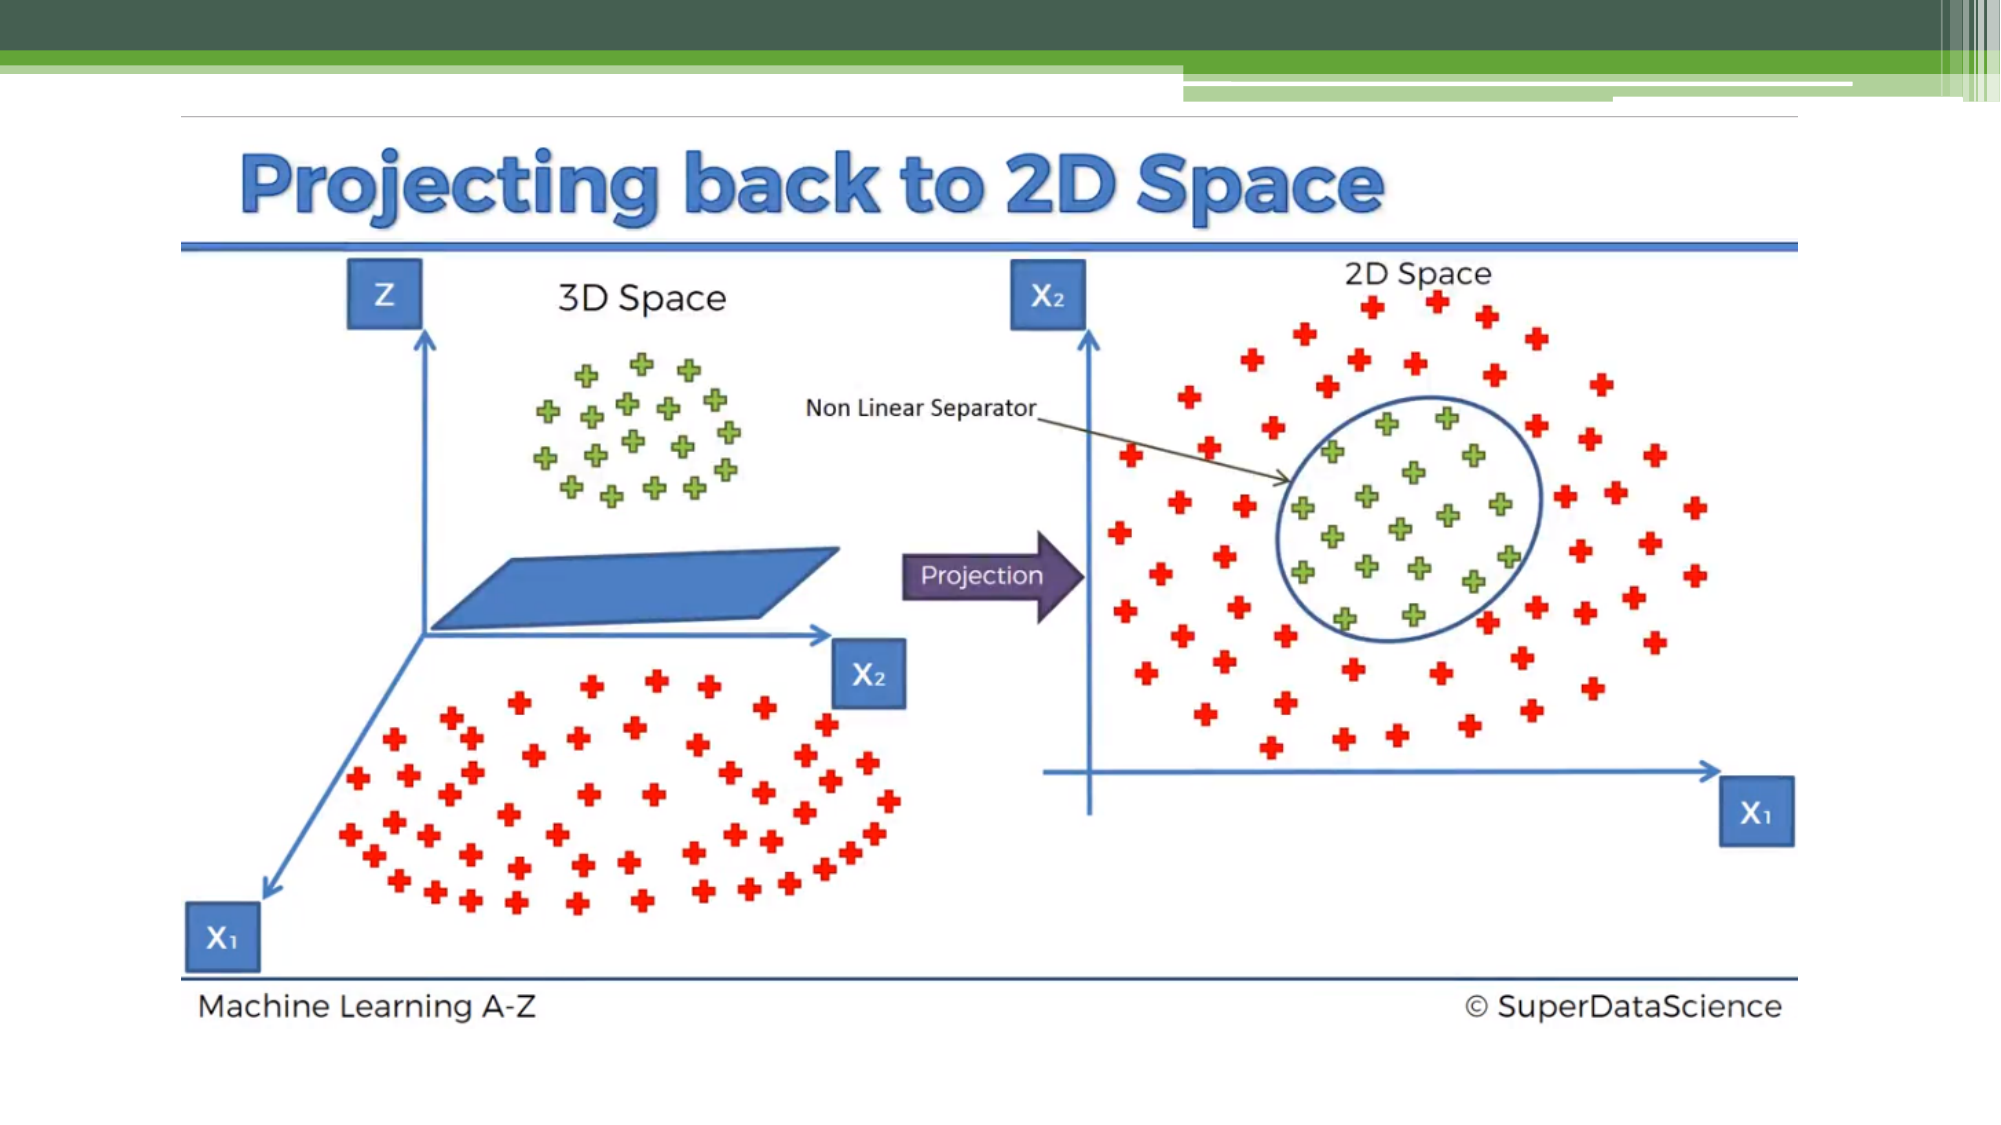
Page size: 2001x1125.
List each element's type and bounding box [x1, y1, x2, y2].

picture [181, 116, 1798, 1029]
